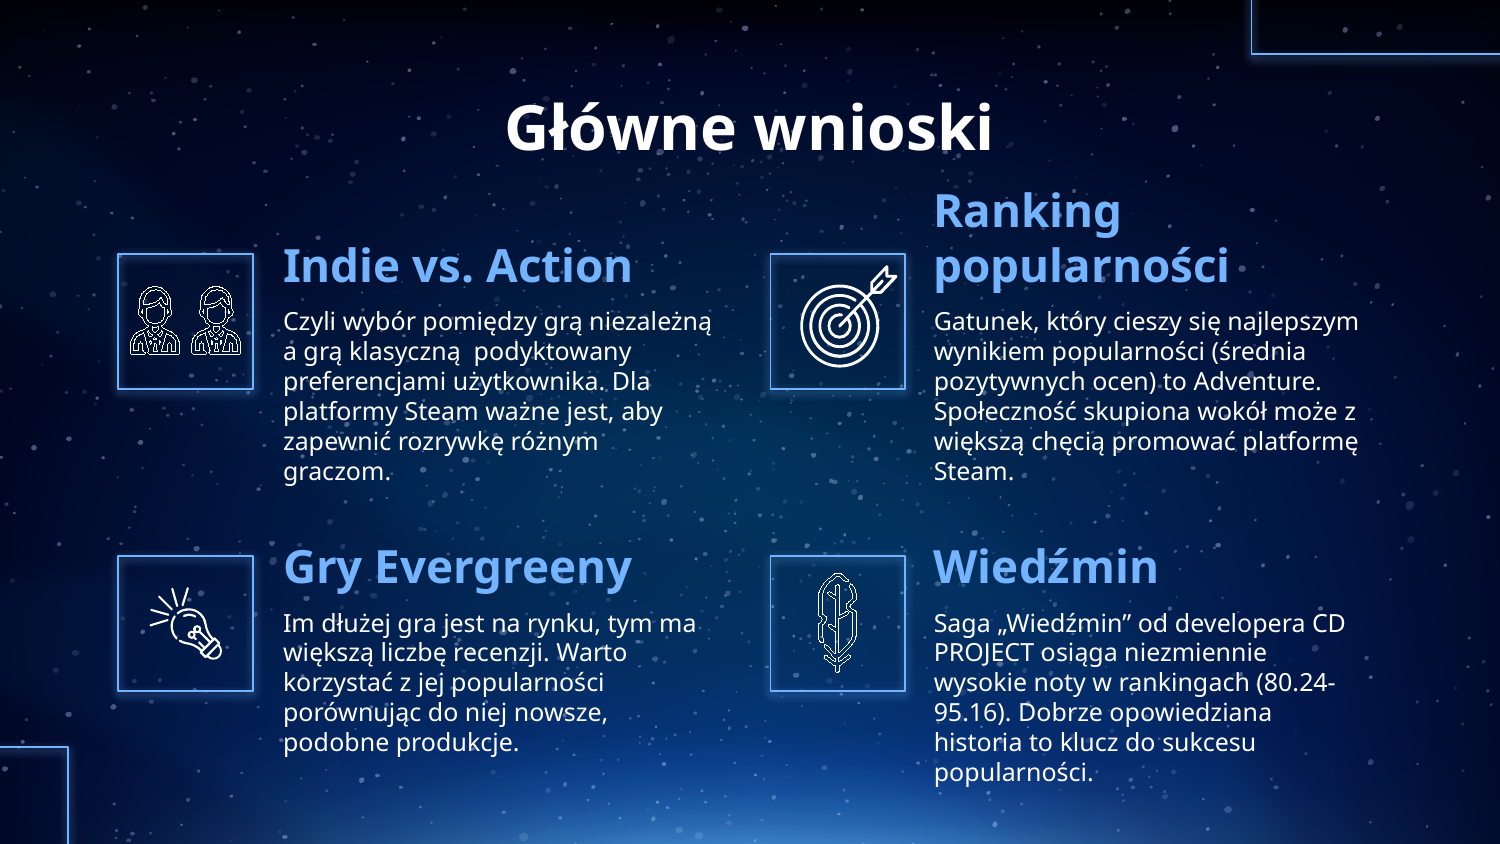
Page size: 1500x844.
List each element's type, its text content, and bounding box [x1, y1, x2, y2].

subtitle Saga „Wiedźmin” od developera CD PROJECT osiąga niezmiennie wysokie noty w rankingach (80.24-95.16). Dobrze opowiedziana historia to klucz do sukcesu popularności. [918, 608, 1380, 727]
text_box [149, 586, 223, 661]
text_box [800, 265, 898, 368]
subtitle Im dłużej gra jest na rynku, tym ma większą liczbę recenzji. Warto korzystać z jej popularności porównując do niej nowsze, podobne produkcje. [268, 592, 730, 727]
text_box [770, 555, 906, 691]
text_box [817, 572, 858, 673]
picture [1252, 0, 1500, 53]
text_box [118, 253, 254, 389]
picture [0, 748, 67, 844]
subtitle Wiedźmin [918, 533, 1380, 608]
picture [0, 0, 1500, 844]
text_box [130, 286, 241, 356]
text_box [118, 555, 254, 691]
subtitle Ranking popularności [918, 231, 1380, 307]
subtitle Czyli wybór pomiędzy grą niezależną a grą klasyczną podyktowany preferencjami użytkownika. Dla platformy Steam ważne jest, aby zapewnić rozrywkę różnym graczom. [268, 307, 730, 426]
subtitle Gry Evergreeny [268, 533, 730, 592]
subtitle Gatunek, który cieszy się najlepszym wynikiem popularności (średnia pozytywnych ocen) to Adventure. Społeczność skupiona wokół może z większą chęcią promować platformę Steam. [918, 307, 1380, 426]
text_box [770, 253, 906, 389]
subtitle Indie vs. Action [268, 231, 730, 307]
title Główne wnioski [118, 72, 1382, 167]
